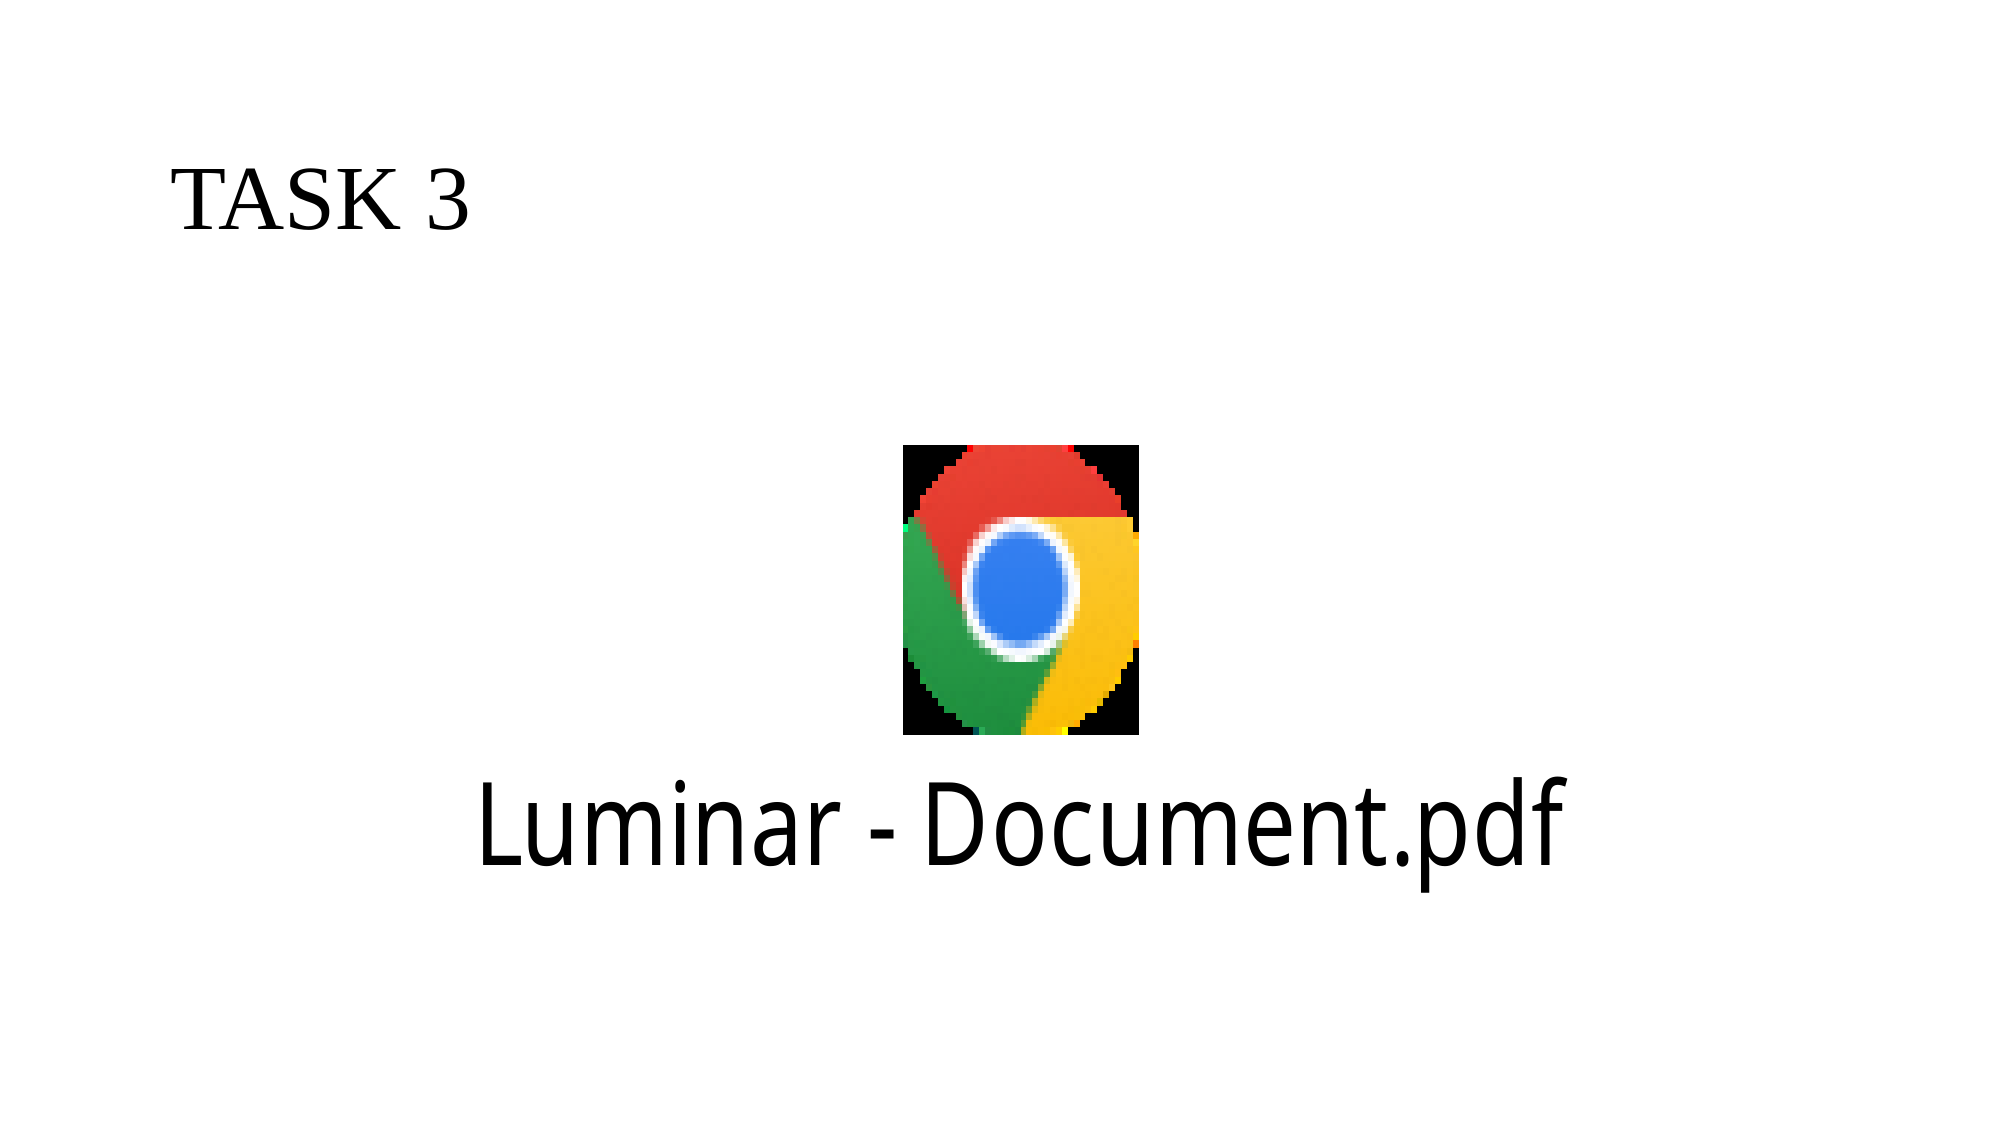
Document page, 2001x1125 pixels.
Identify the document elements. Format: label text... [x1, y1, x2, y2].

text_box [397, 445, 1644, 937]
title TASK 3 [155, 142, 1593, 258]
